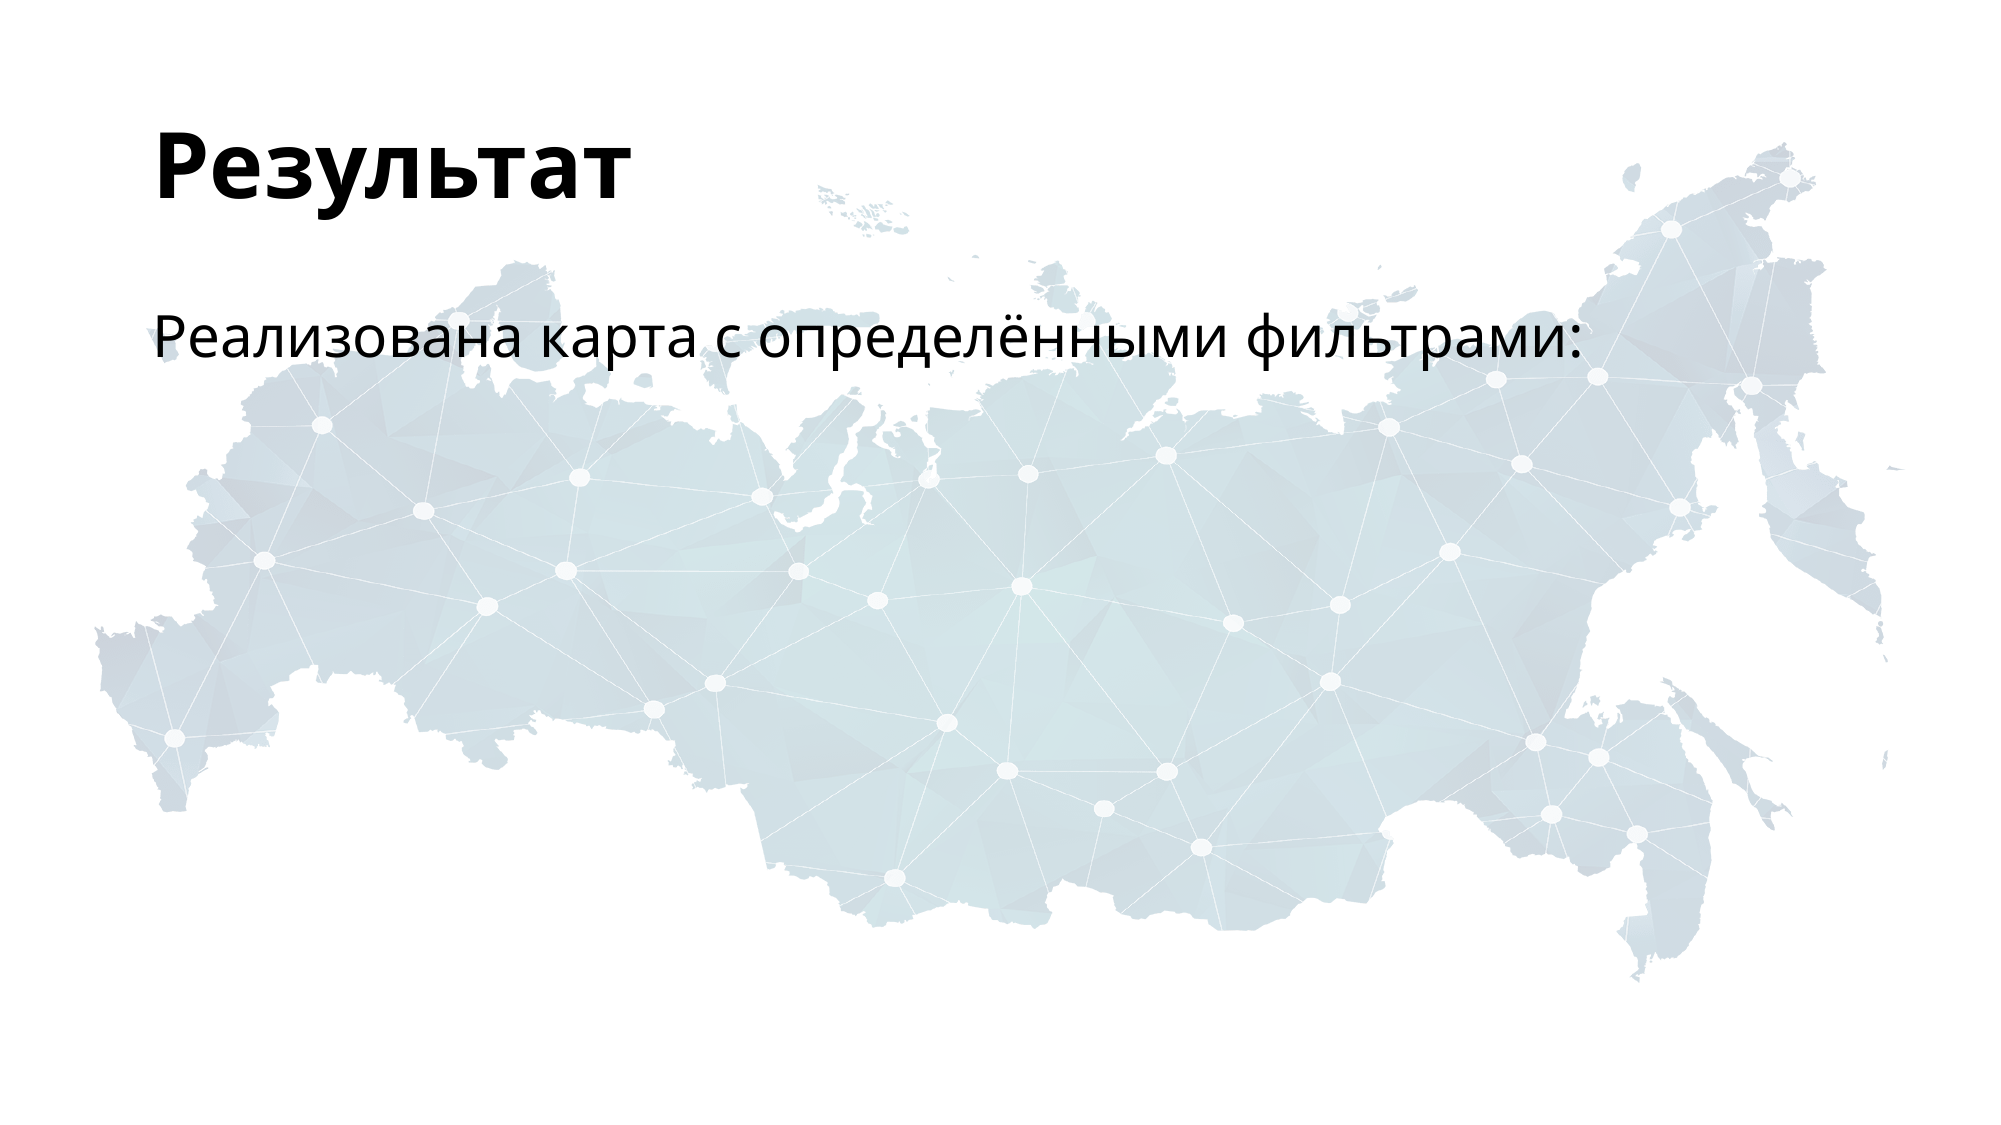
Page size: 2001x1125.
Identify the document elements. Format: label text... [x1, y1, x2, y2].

list Реализована карта с определёнными фильтрами: [137, 299, 1863, 1014]
title Результат [137, 59, 1863, 278]
